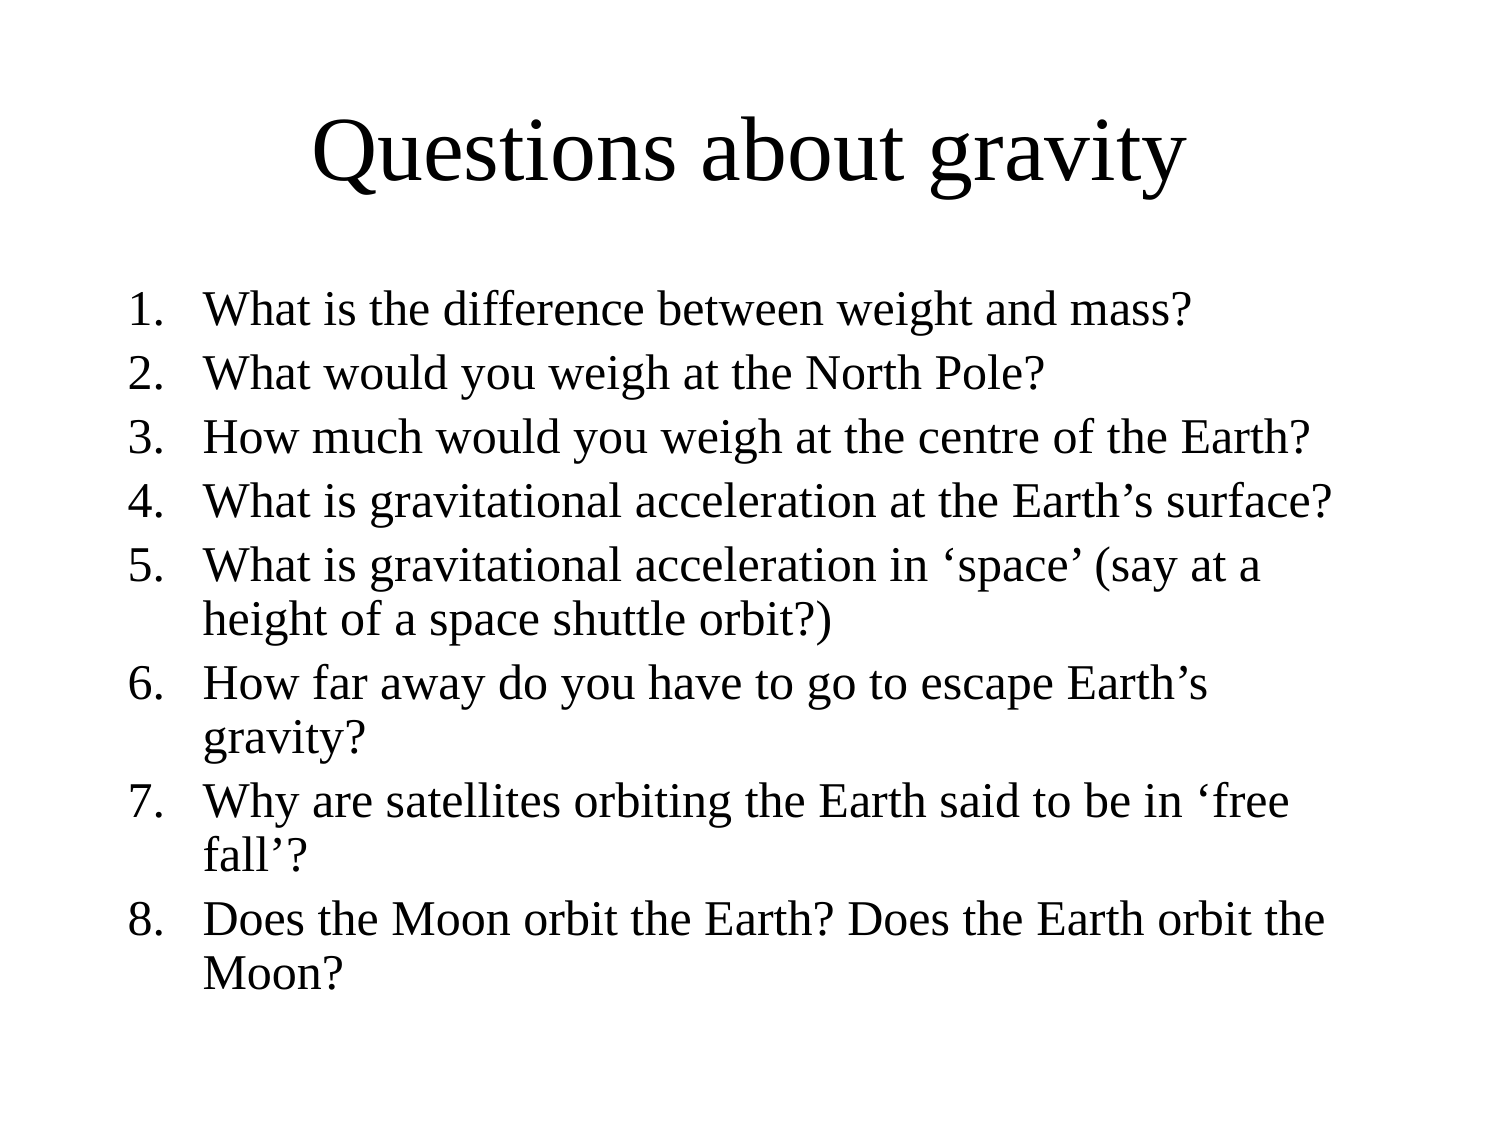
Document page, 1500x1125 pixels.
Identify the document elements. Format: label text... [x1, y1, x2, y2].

list What is the difference between weight and mass? What would you weigh at the North Pole? How much would you weigh at the centre of the Earth? What is gravitational acceleration at the Earth’s surface? What is gravitational acceleration in ‘space’ (say at a height of a space shuttle orbit?) How far away do you have to go to escape Earth’s gravity? Why are satellites orbiting the Earth said to be in ‘free fall’? Does the Moon orbit the Earth? Does the Earth orbit the Moon? [112, 275, 1388, 950]
title Questions about gravity [112, 50, 1388, 238]
